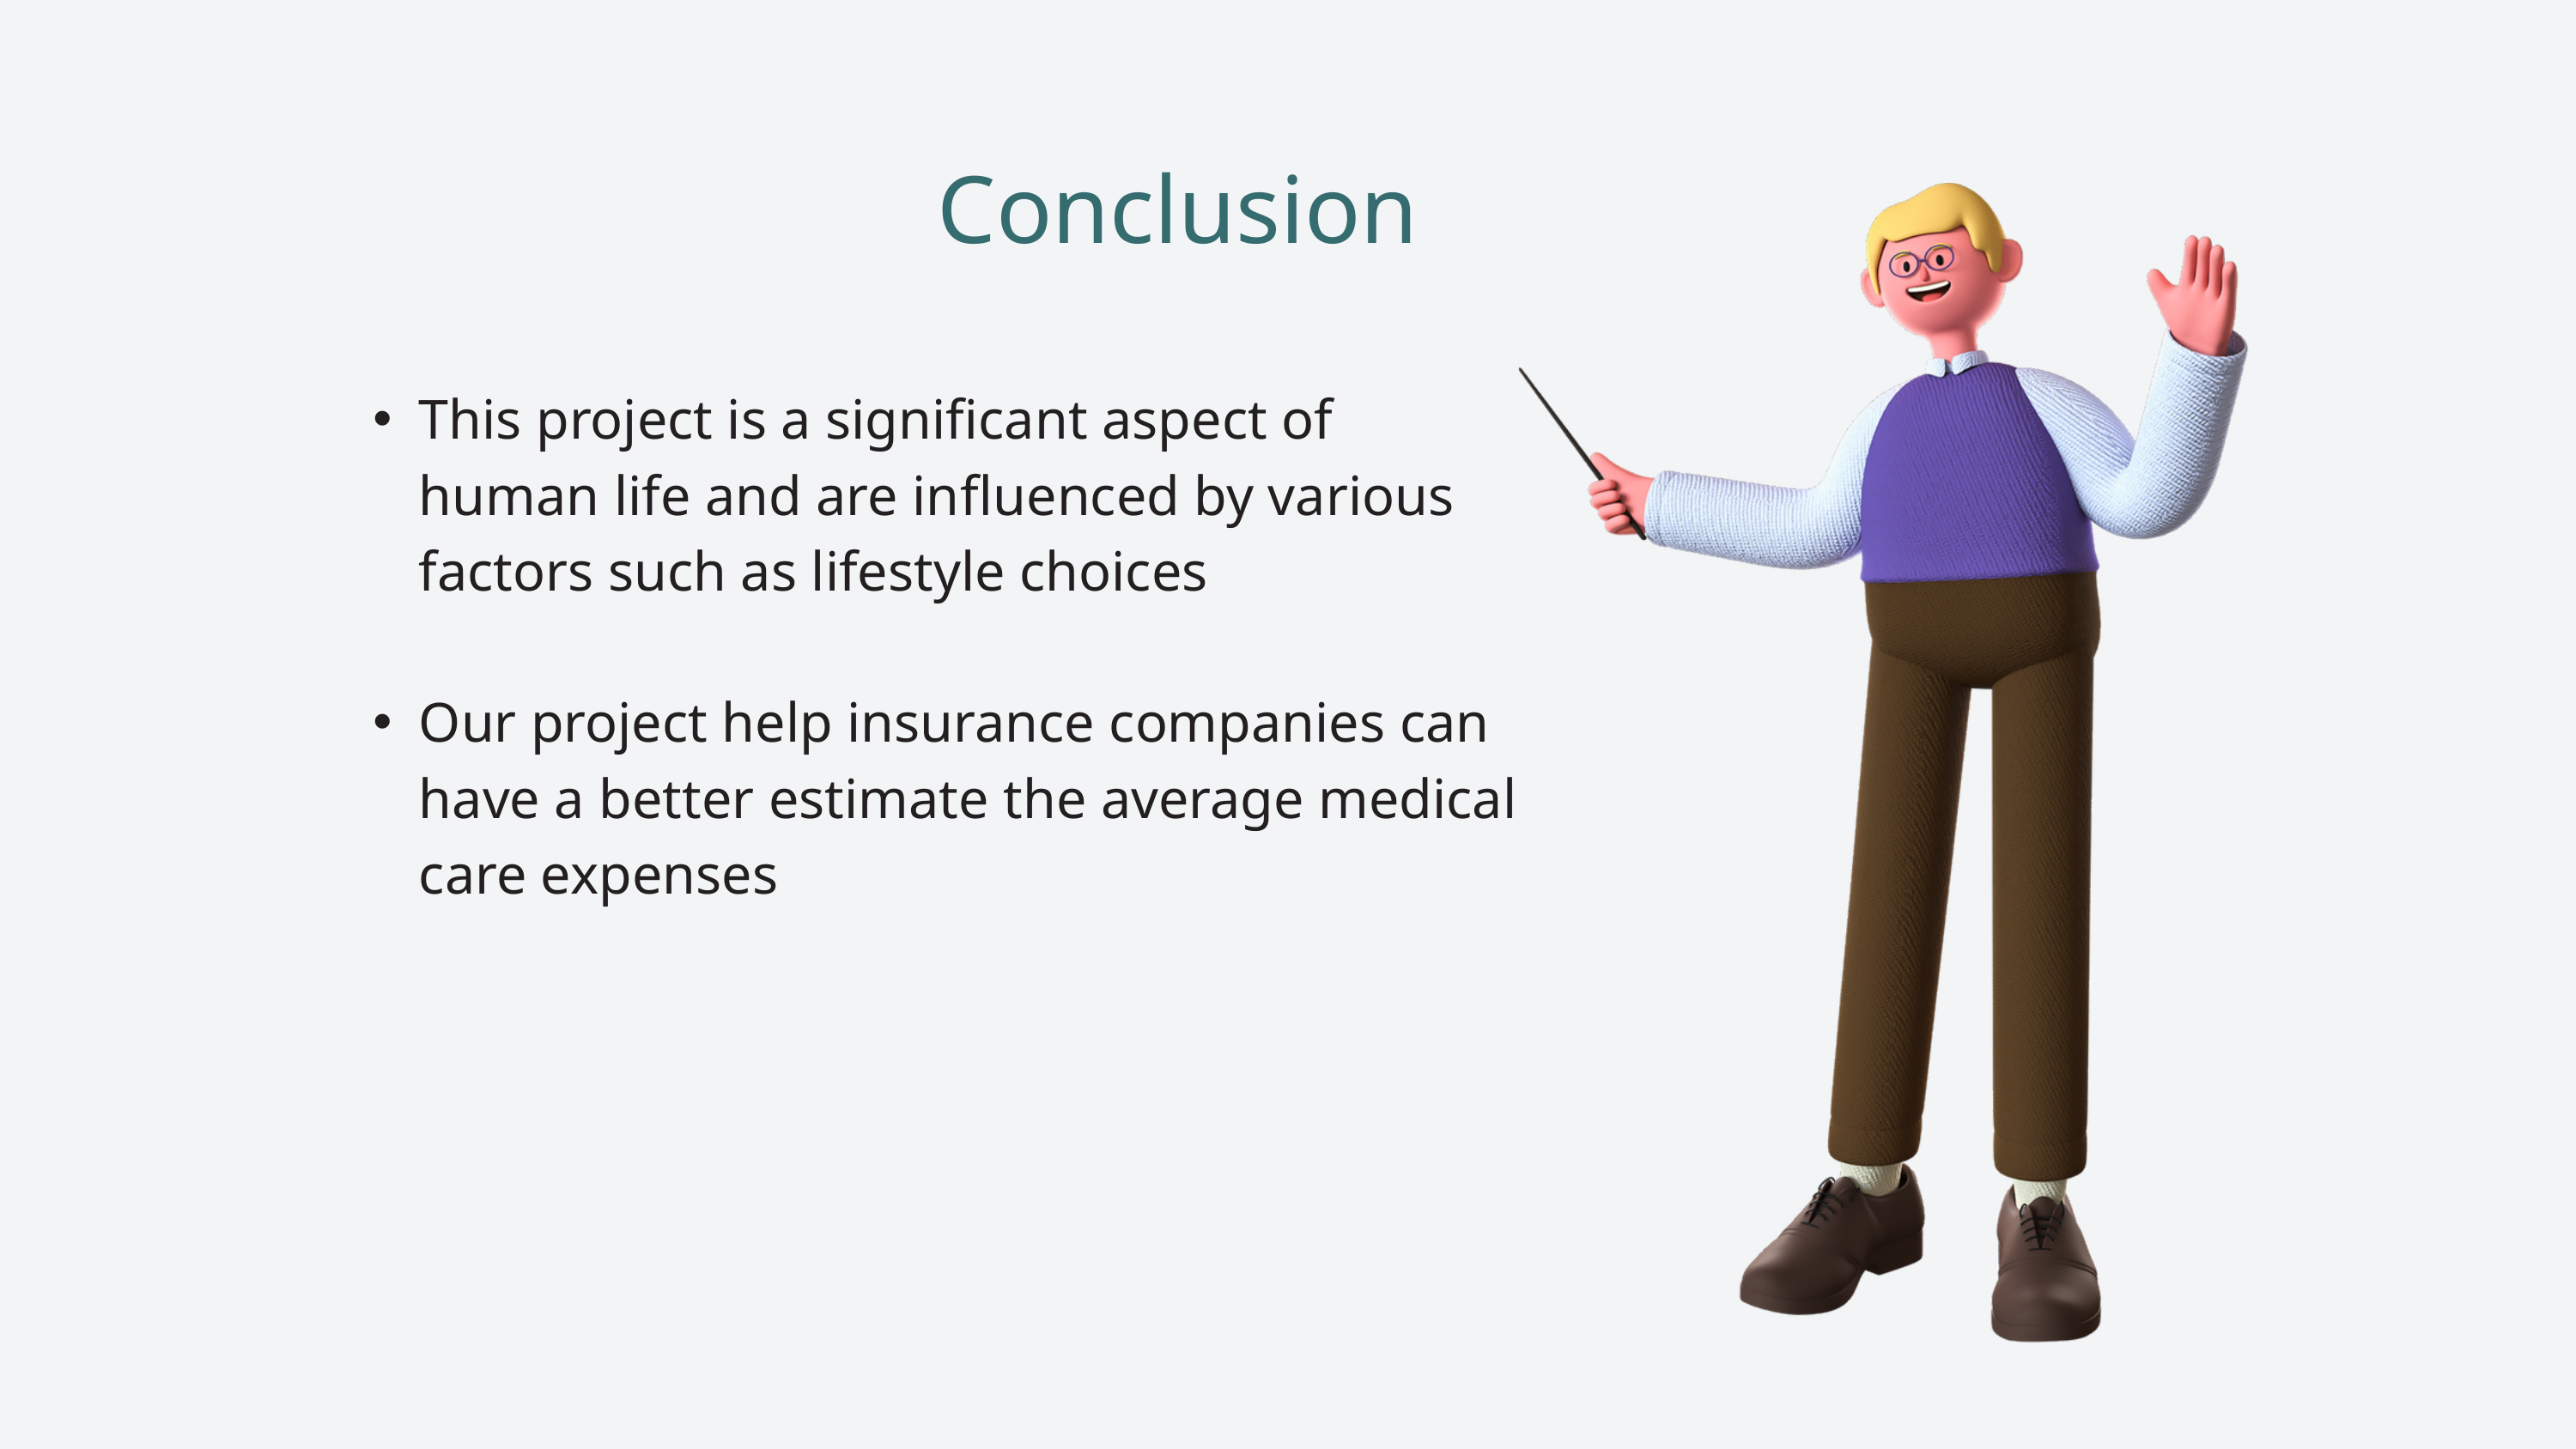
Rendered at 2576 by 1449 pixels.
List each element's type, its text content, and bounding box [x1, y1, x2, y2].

text_box [1518, 183, 2250, 1343]
text_box This project is a significant aspect of human life and are influenced by various factors such as lifestyle choices Our project help insurance companies can have a better estimate the average medical care expenses [326, 374, 1519, 905]
text_box Conclusion [922, 131, 1434, 262]
